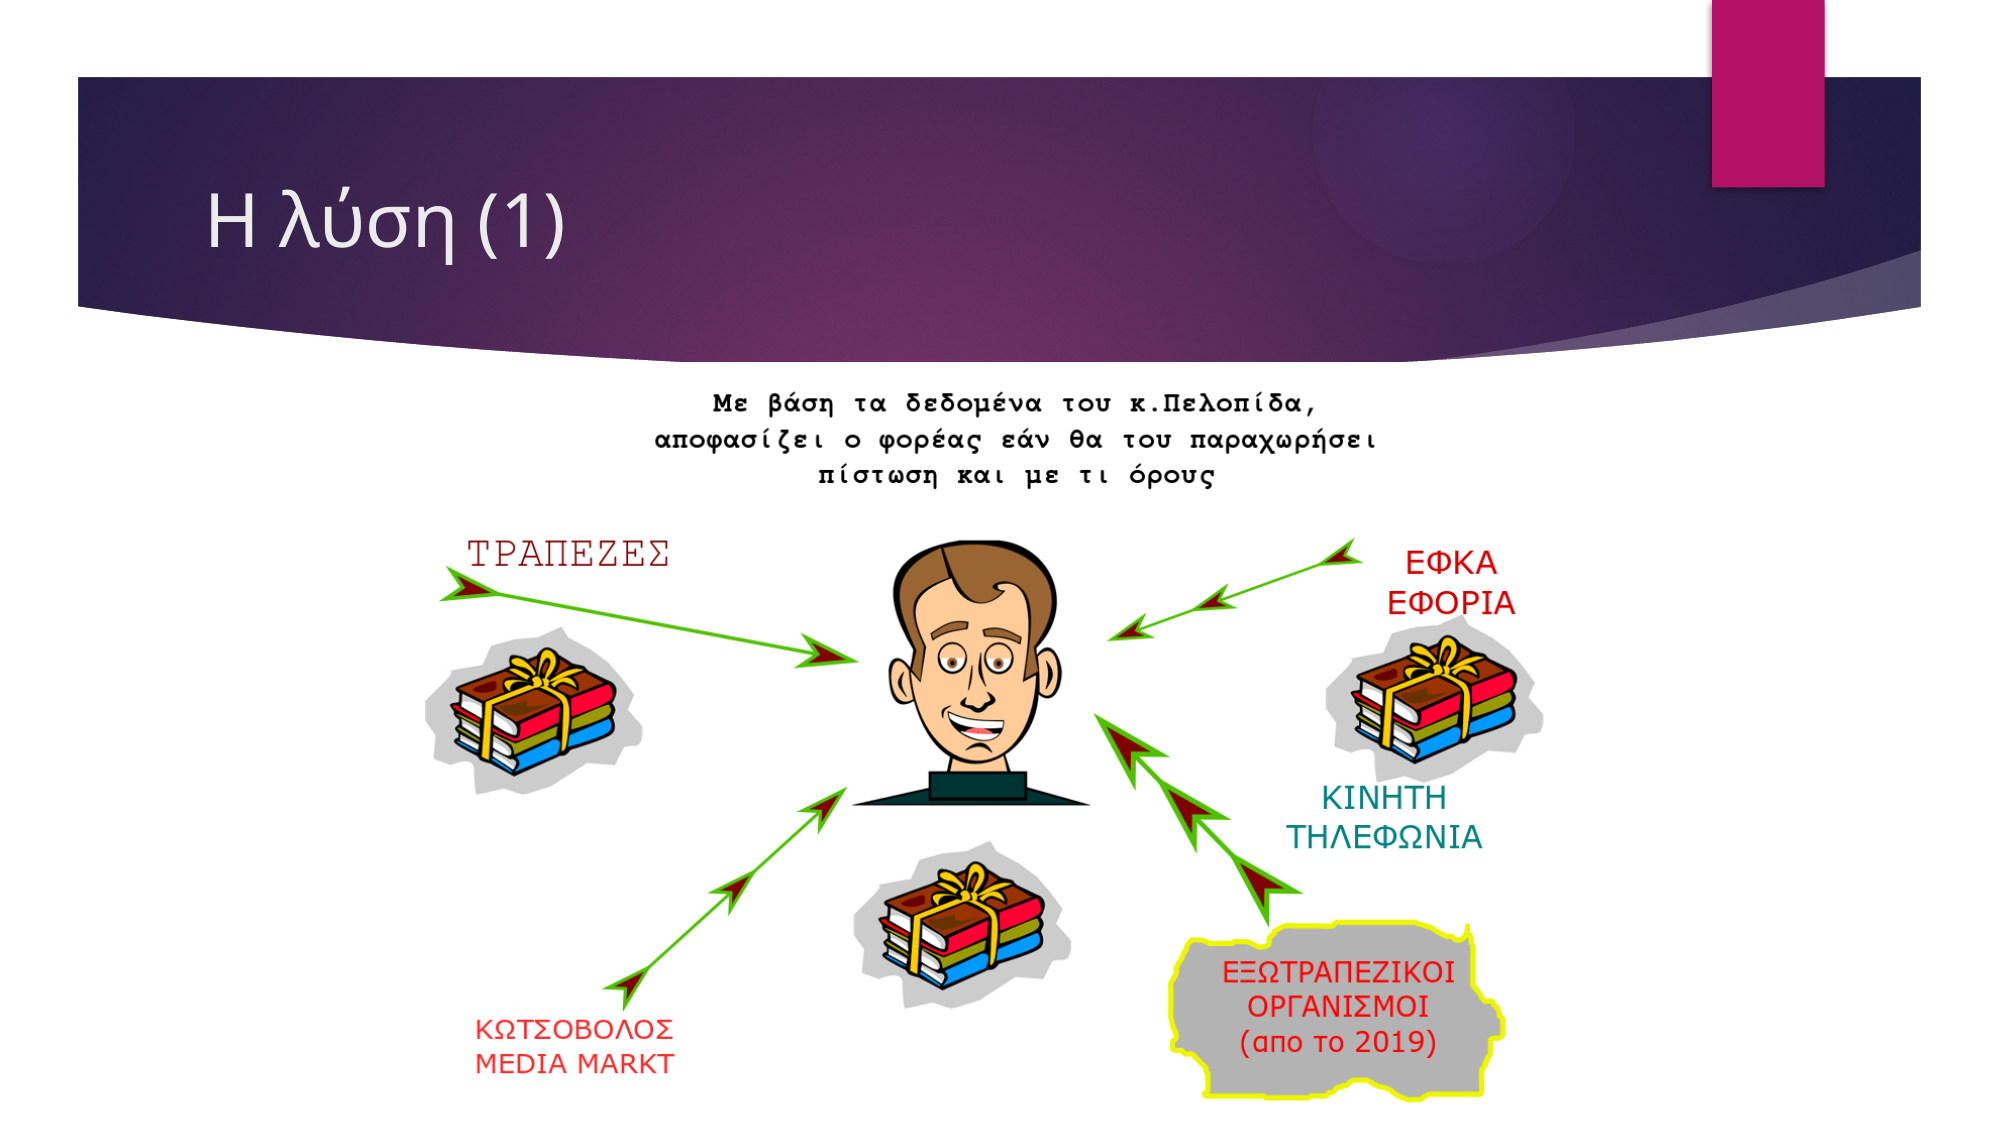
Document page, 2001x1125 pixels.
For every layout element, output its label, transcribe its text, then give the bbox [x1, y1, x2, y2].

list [423, 361, 1557, 1125]
title Η λύση (1) [189, 159, 1627, 276]
